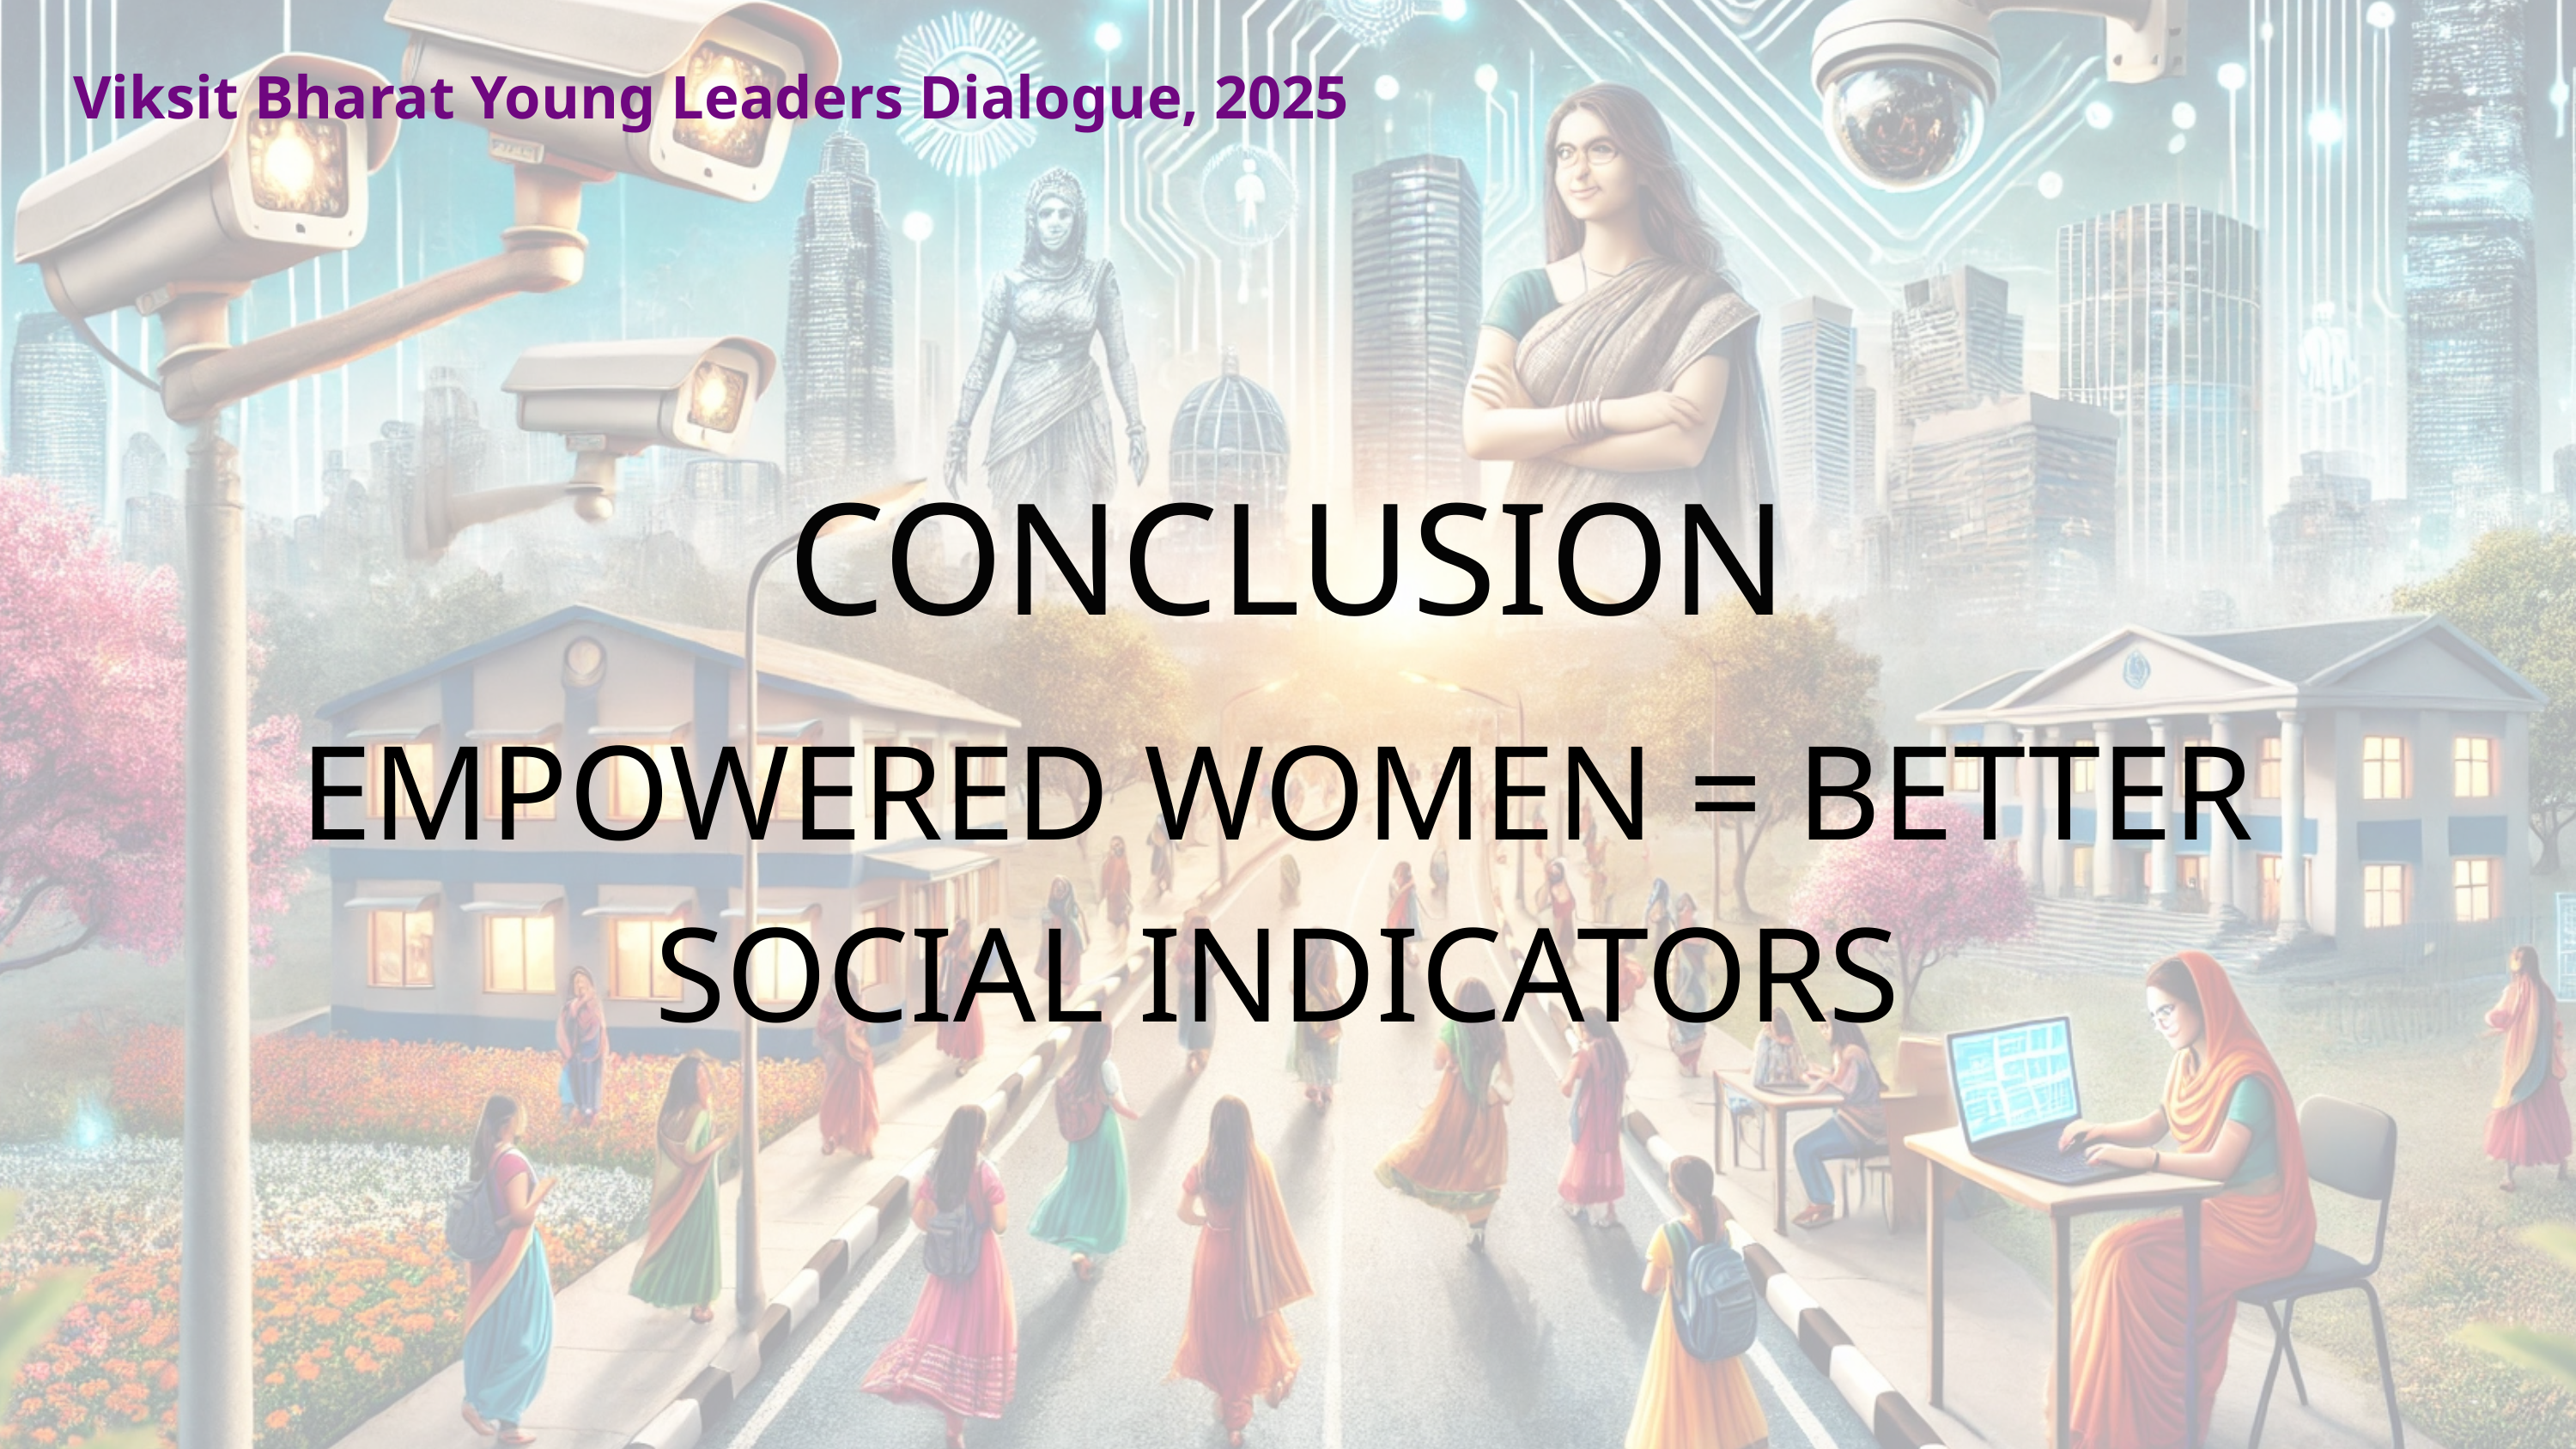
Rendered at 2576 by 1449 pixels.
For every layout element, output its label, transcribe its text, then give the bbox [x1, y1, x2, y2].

text_box EMPOWERED WOMEN = BETTER SOCIAL INDICATORS [124, 683, 2432, 1049]
text_box CONCLUSION [769, 429, 1807, 646]
text_box [0, 0, 2576, 1449]
text_box Viksit Bharat Young Leaders Dialogue, 2025 [72, 47, 1351, 131]
